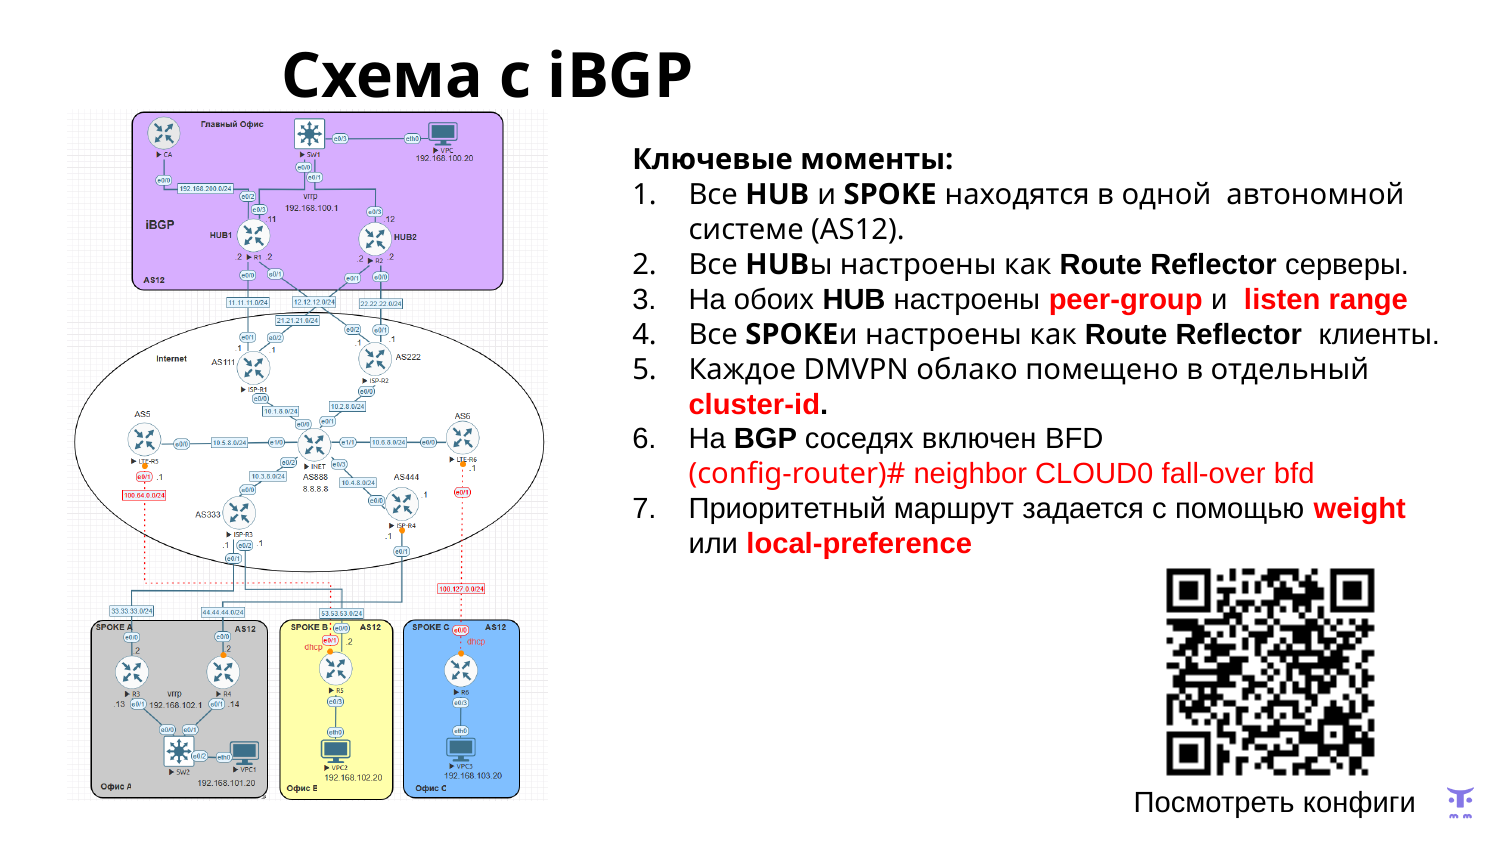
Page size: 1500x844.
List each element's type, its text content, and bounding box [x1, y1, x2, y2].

text_box Посмотреть конфиги [1118, 775, 1443, 826]
title Схема c iBGP [266, 19, 895, 200]
text_box Ключевые моменты: Все HUB и SPOKE находятся в одной автономной системе (AS12). Все HUBы настроены как Route Reflector серверы. На обоих HUB настроены peer-group и listen range Все SPOKEи настроены как Route Reflector клиенты. Каждое DMVPN облако помещено в отдельный cluster-id. На BGP соседях включен BFD (config-router)# neighbor CLOUD0 fall-over bfd Приоритетный маршрут задается с помощью weight или local-preference [617, 132, 1466, 637]
picture [0, 0, 1500, 844]
